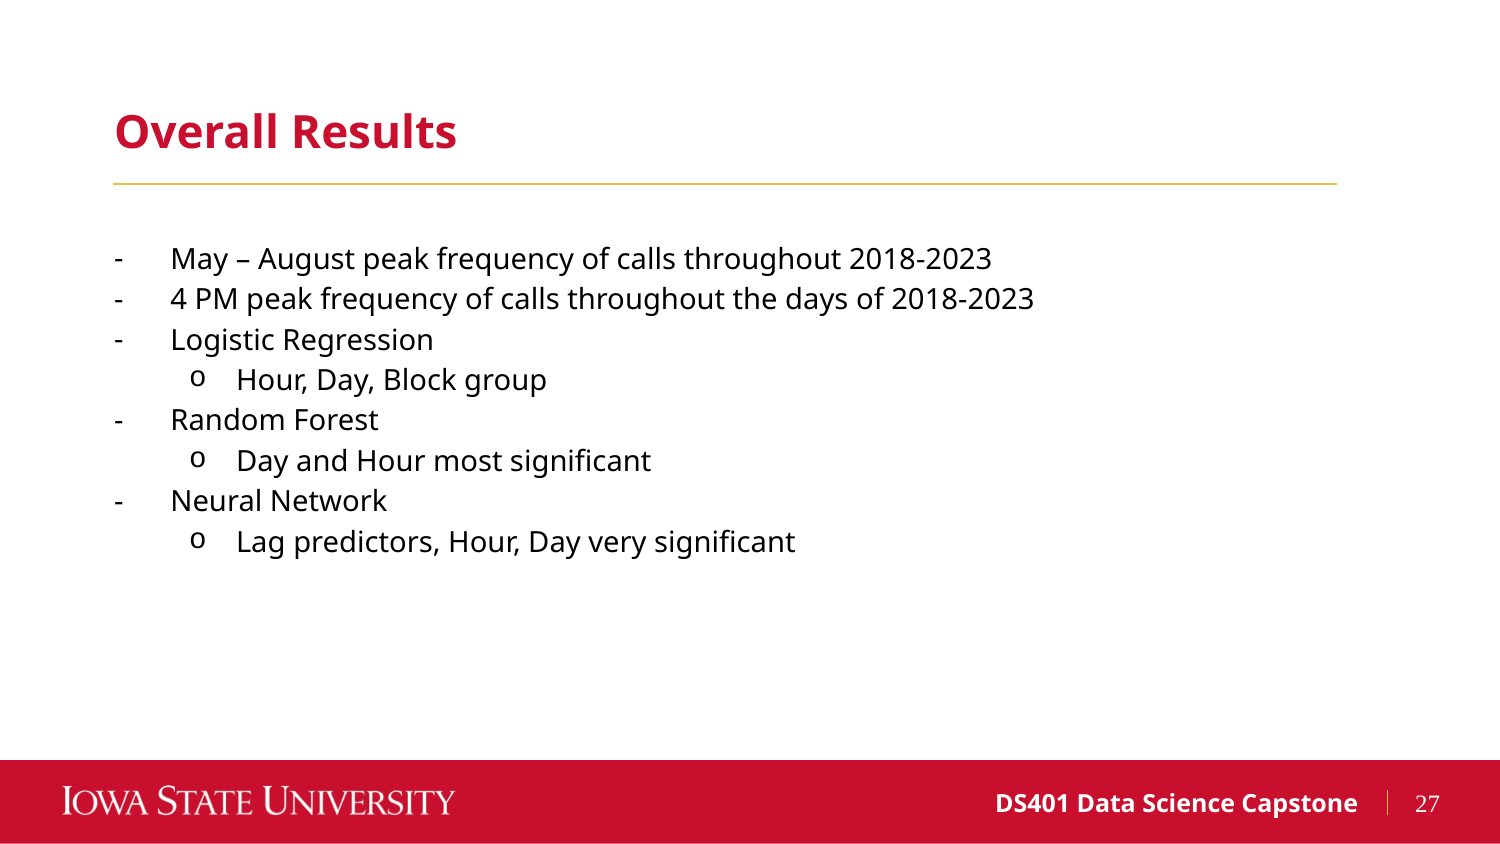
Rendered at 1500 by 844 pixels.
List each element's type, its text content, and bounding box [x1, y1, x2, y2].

picture [62, 785, 456, 818]
text_box May – August peak frequency of calls throughout 2018-2023 4 PM peak frequency of calls throughout the days of 2018-2023 Logistic Regression Hour, Day, Block group Random Forest Day and Hour most significant Neural Network Lag predictors, Hour, Day very significant [99, 226, 1363, 660]
text_box Overall Results [99, 95, 937, 167]
